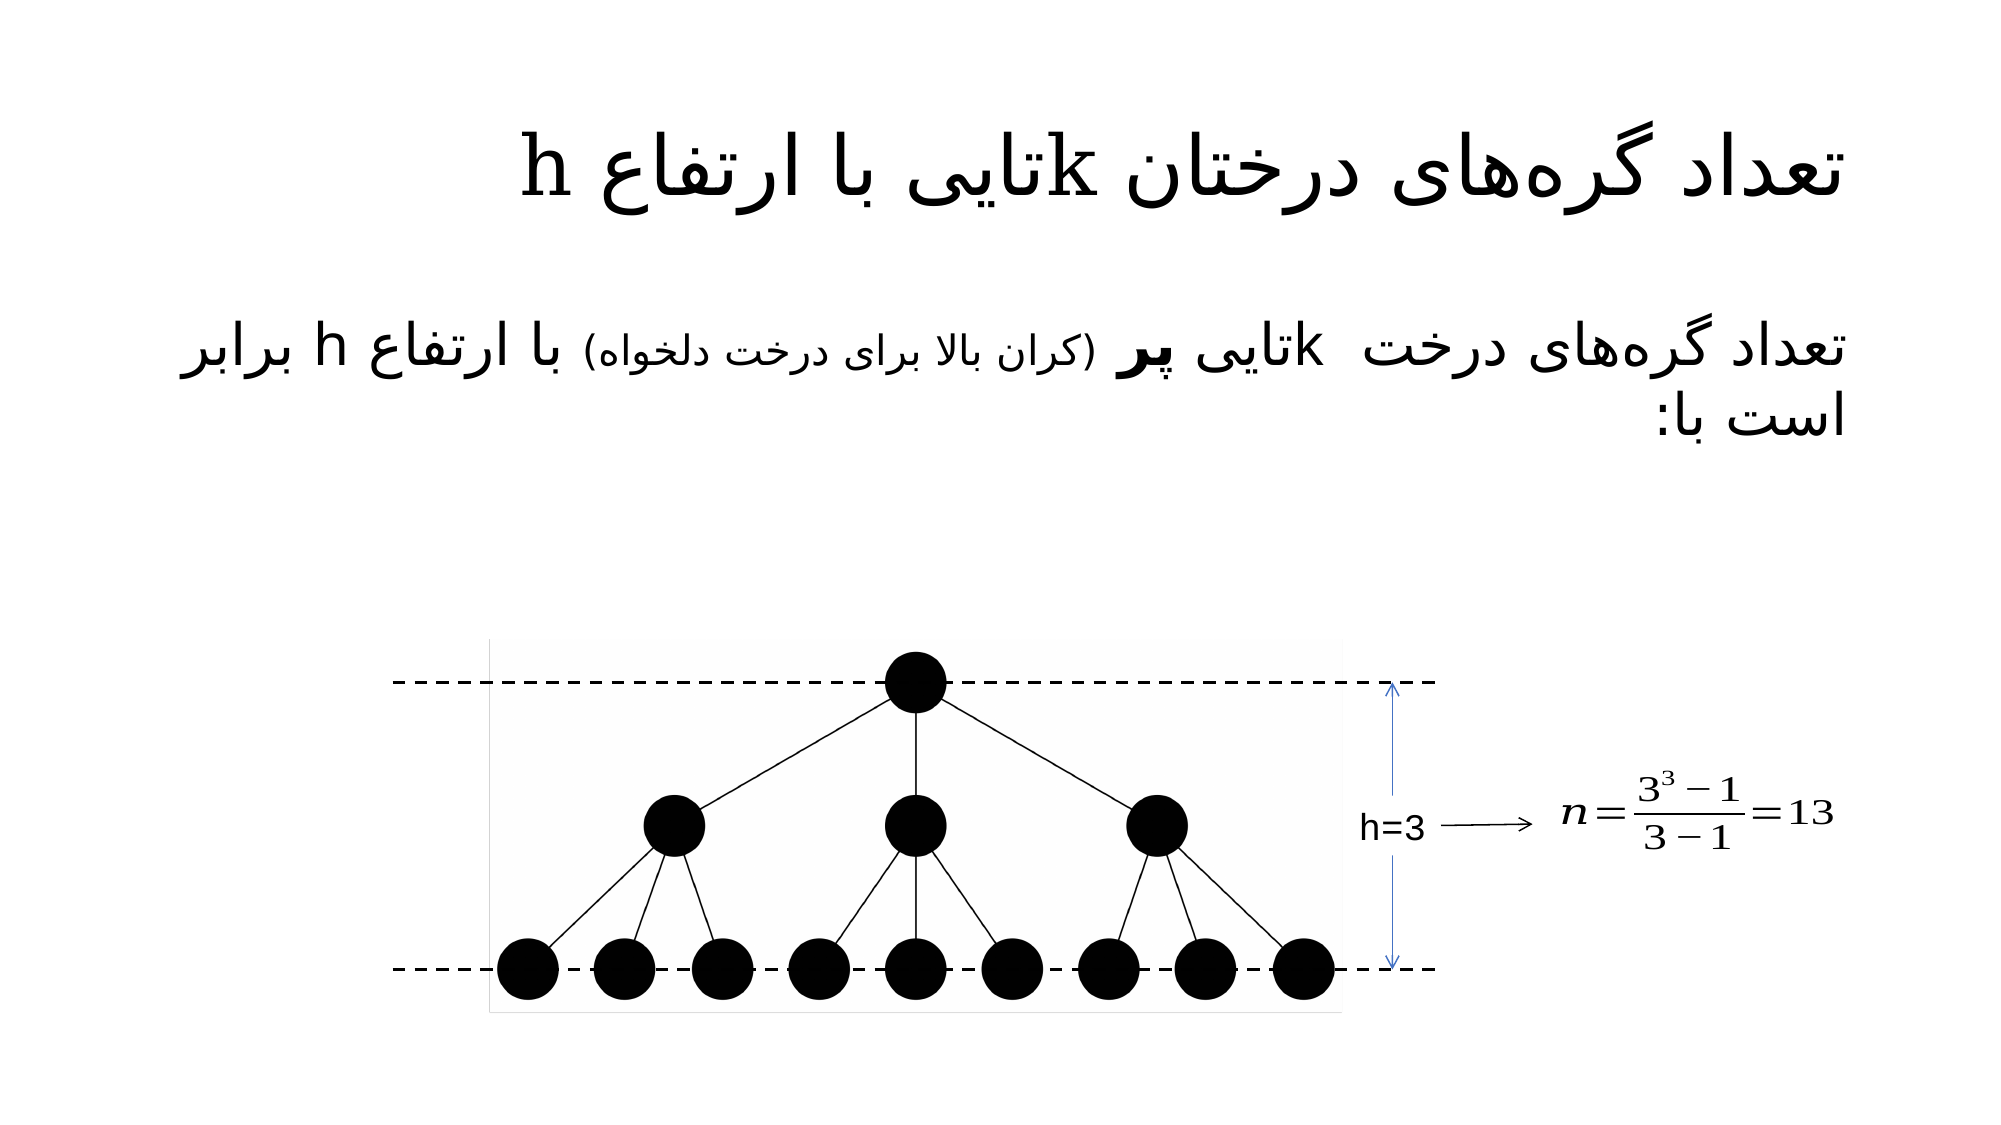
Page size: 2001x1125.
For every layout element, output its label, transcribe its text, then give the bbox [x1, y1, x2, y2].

picture [489, 639, 1346, 682]
title تعداد گره‌های درختان kتایی با ارتفاع h [137, 59, 1863, 278]
text_box h=3 [1393, 795, 1442, 856]
picture [489, 970, 1346, 1014]
picture [489, 683, 1346, 969]
text_box h=3 [1346, 795, 1392, 856]
